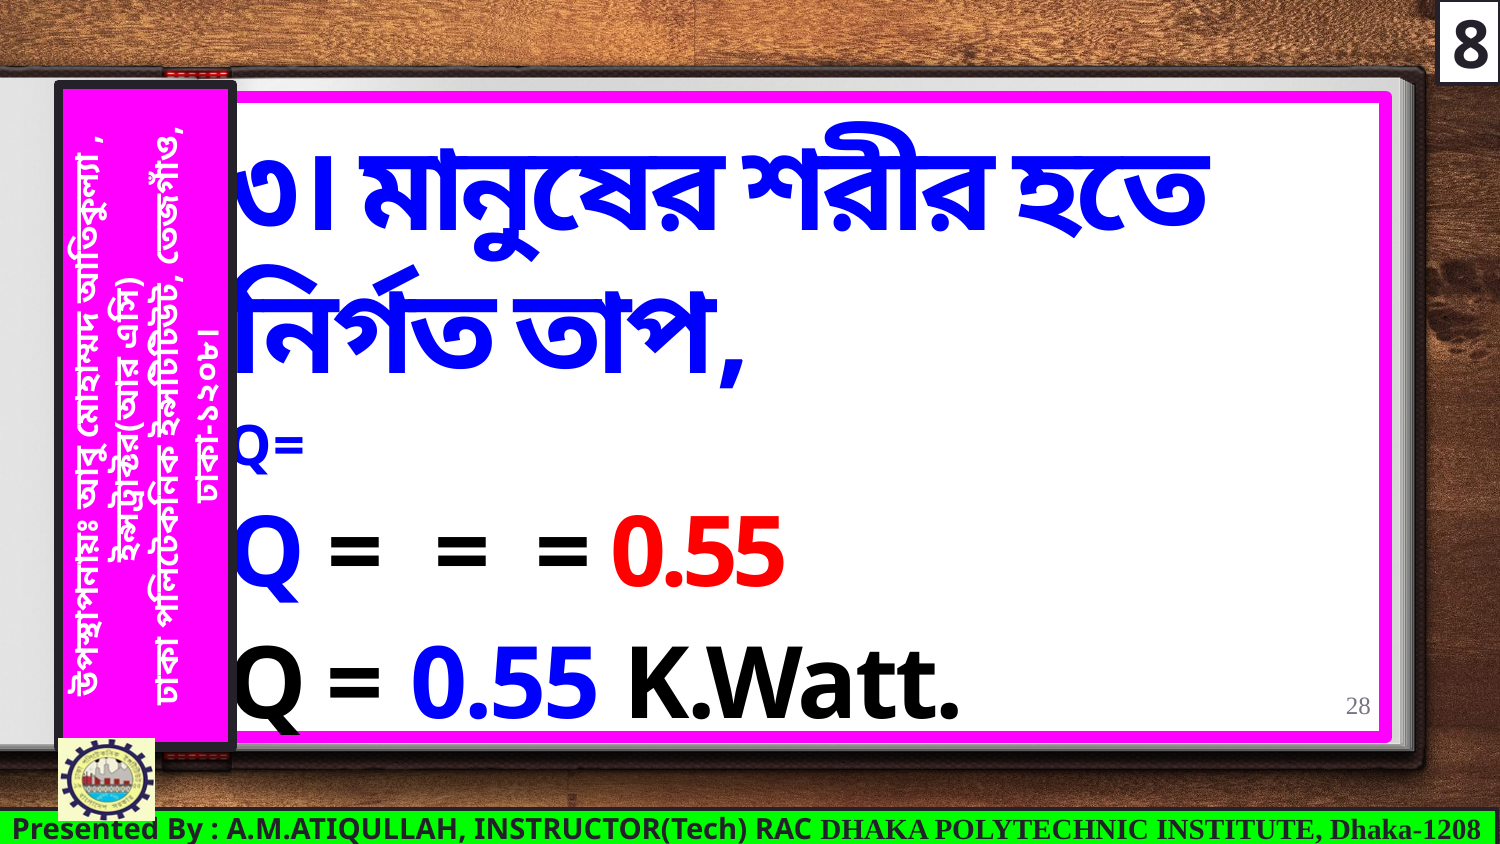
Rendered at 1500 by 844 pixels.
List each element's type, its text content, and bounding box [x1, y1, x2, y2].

text_box উপস্থাপনায়ঃ আবু মোহাম্মদ আতিকুল্যা , ইন্সট্রাক্টর(আর এসি) ঢাকা পলিটেকনিক ইন্সটিটিউট, তেজগাঁও, ঢাকা-১২০৮। [58, 84, 233, 747]
picture [0, 0, 1500, 844]
slide_number 28 [1295, 672, 1386, 737]
text_box Presented By : A.M.ATIQULLAH, INSTRUCTOR(Tech) RAC DHAKA POLYTECHNIC INSTITUTE, Dhaka-1208 [0, 807, 1499, 844]
text_box 8 [1435, 0, 1500, 86]
